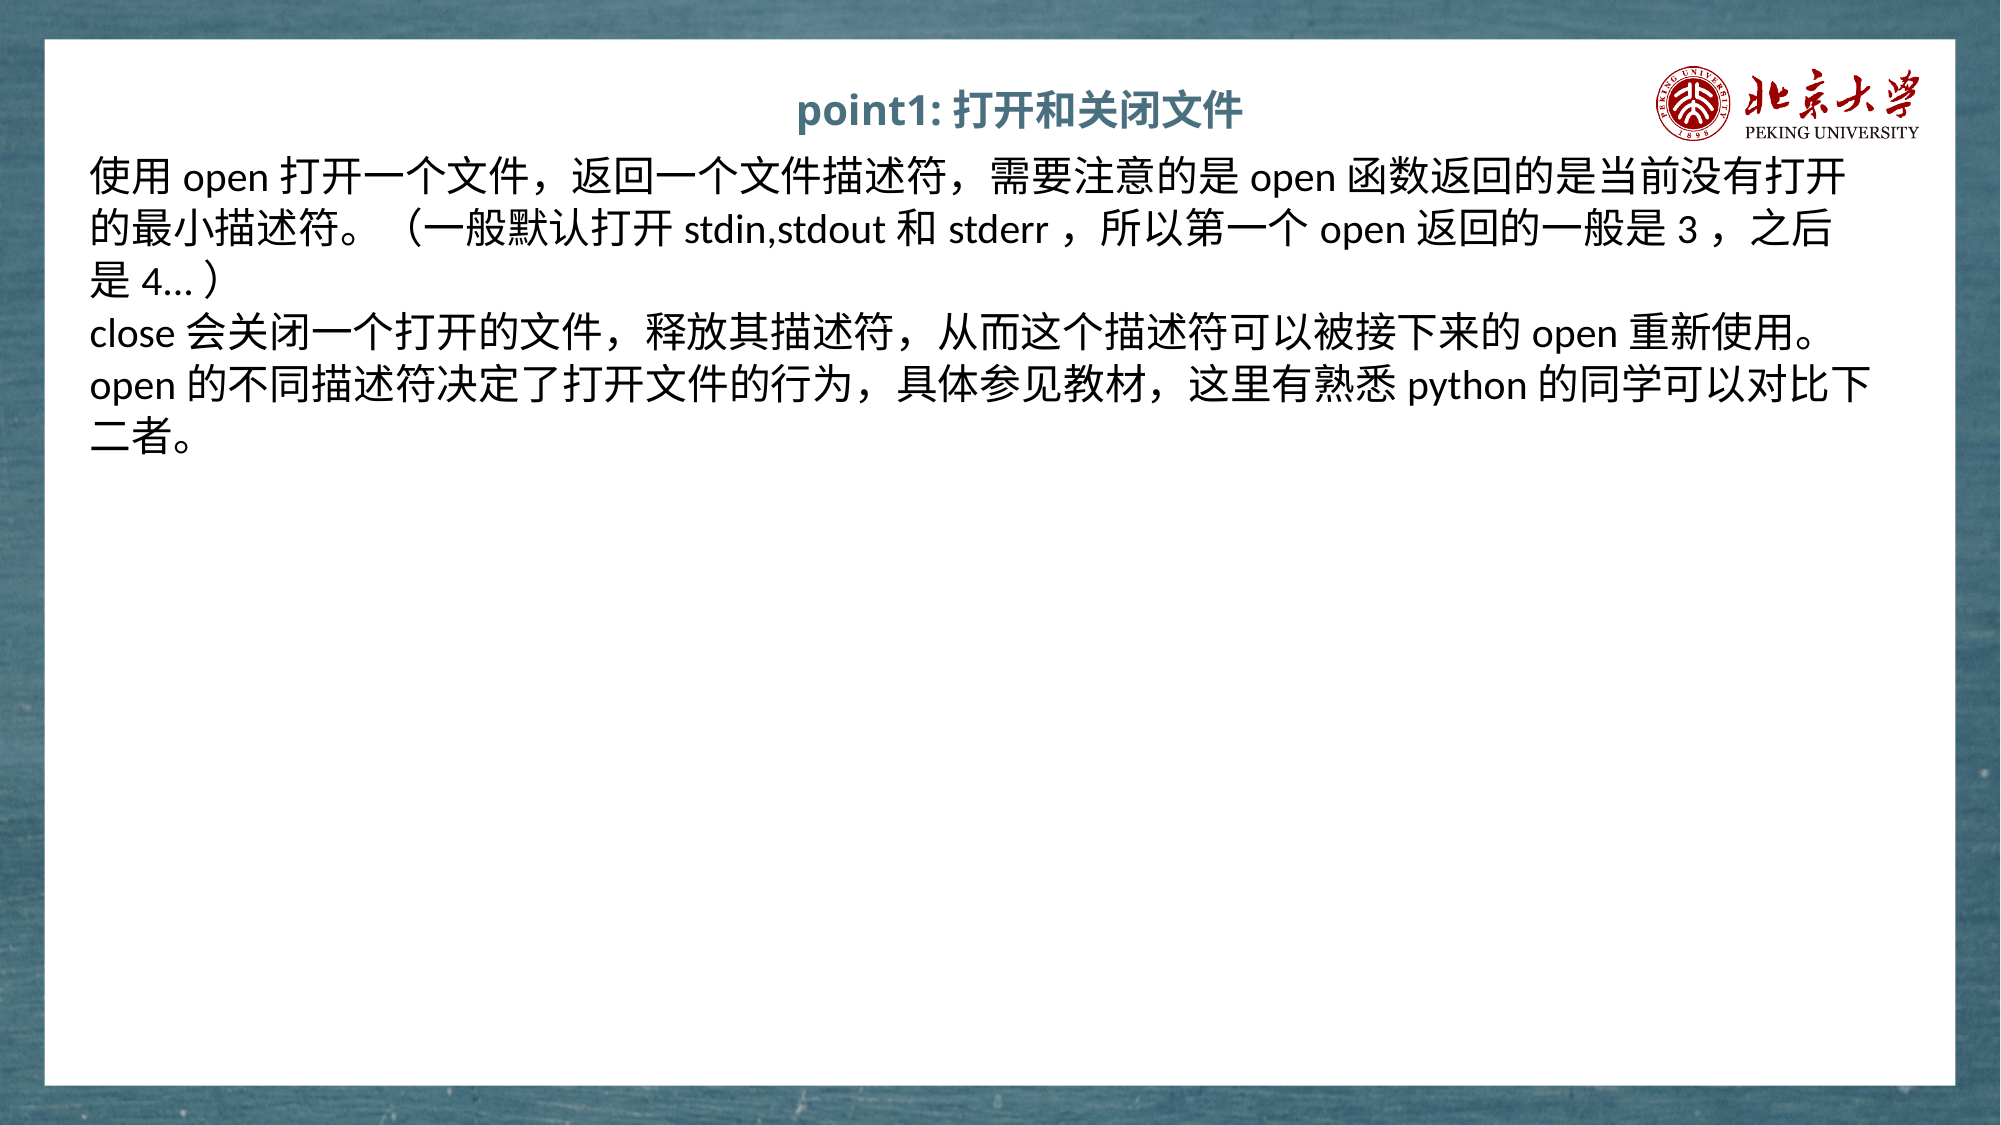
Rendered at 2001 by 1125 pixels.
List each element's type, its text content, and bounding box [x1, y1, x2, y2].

text_box point1:打开和关闭文件 [630, 76, 1410, 140]
picture [0, 0, 2001, 1125]
text_box 使用open打开一个文件，返回一个文件描述符，需要注意的是open函数返回的是当前没有打开的最小描述符。（一般默认打开stdin,stdout和stderr，所以第一个open返回的一般是3，之后是4...） close会关闭一个打开的文件，释放其描述符，从而这个描述符可以被接下来的open重新使用。 open的不同描述符决定了打开文件的行为，具体参见教材，这里有熟悉python的同学可以对比下二者。 [74, 140, 1887, 468]
text_box [44, 38, 1956, 1087]
